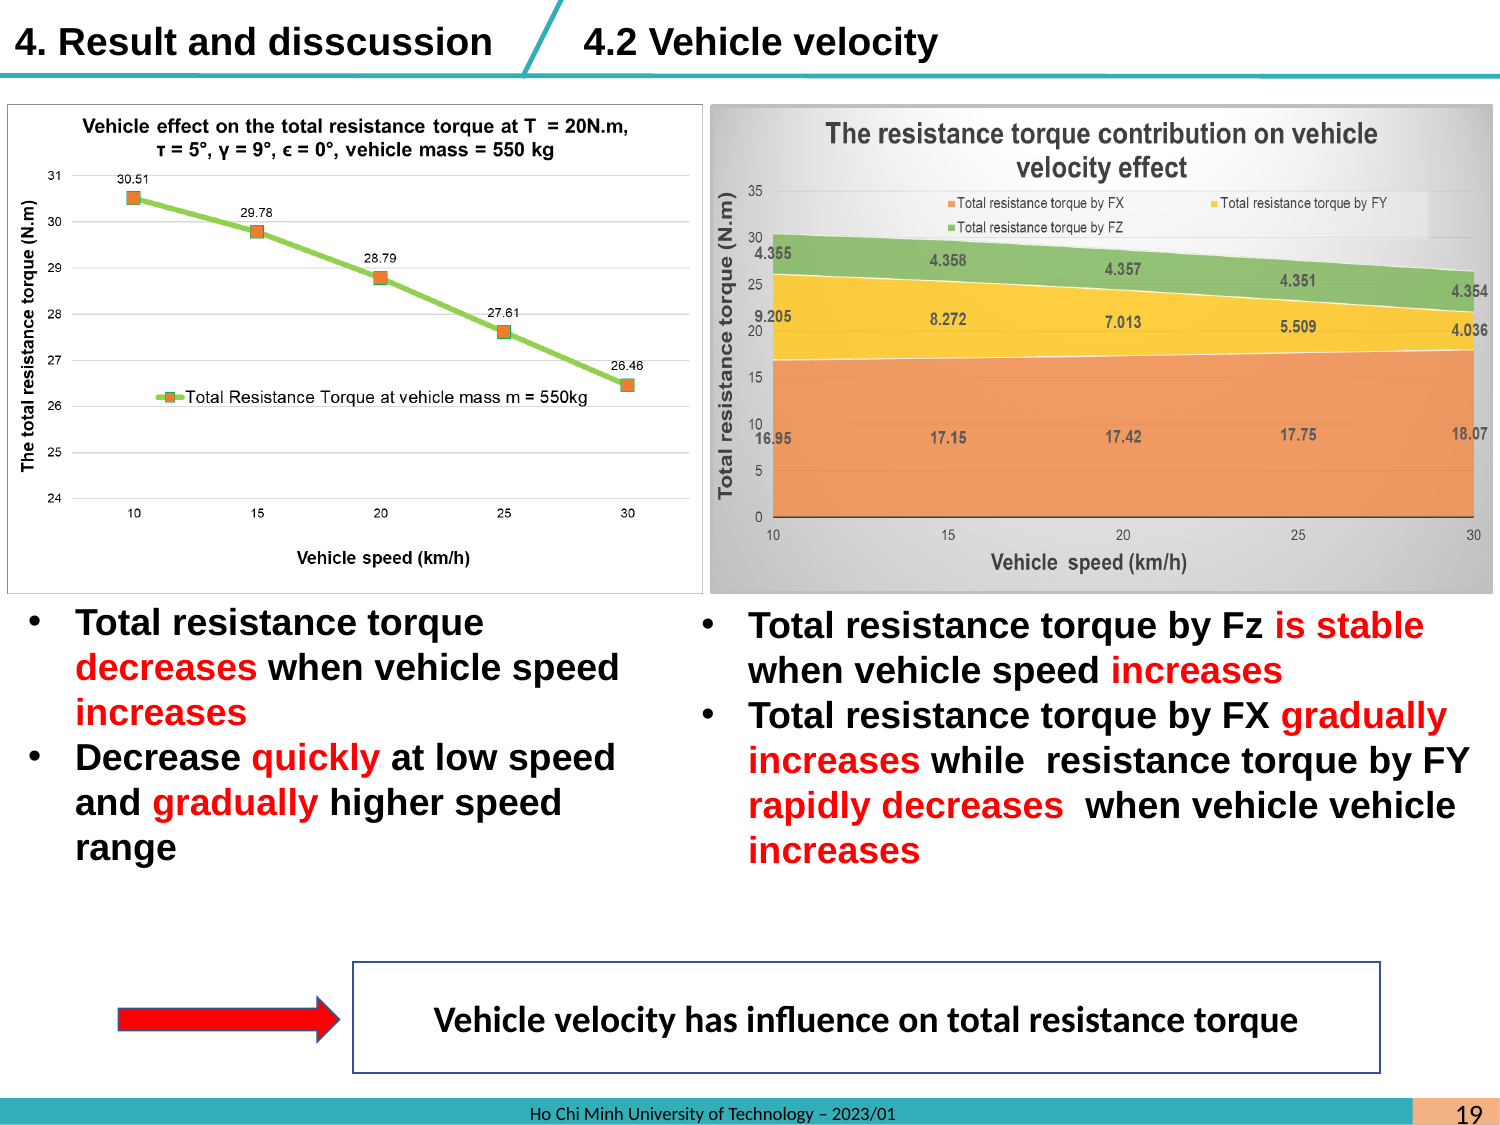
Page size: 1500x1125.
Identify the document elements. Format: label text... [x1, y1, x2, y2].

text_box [7, 104, 1500, 882]
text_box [0, 1088, 1500, 1125]
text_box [522, 0, 562, 78]
text_box 4. Result and disscussion [0, 9, 522, 71]
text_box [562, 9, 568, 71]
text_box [118, 962, 1381, 1074]
text_box 4.2 Vehicle velocity [568, 9, 1413, 71]
